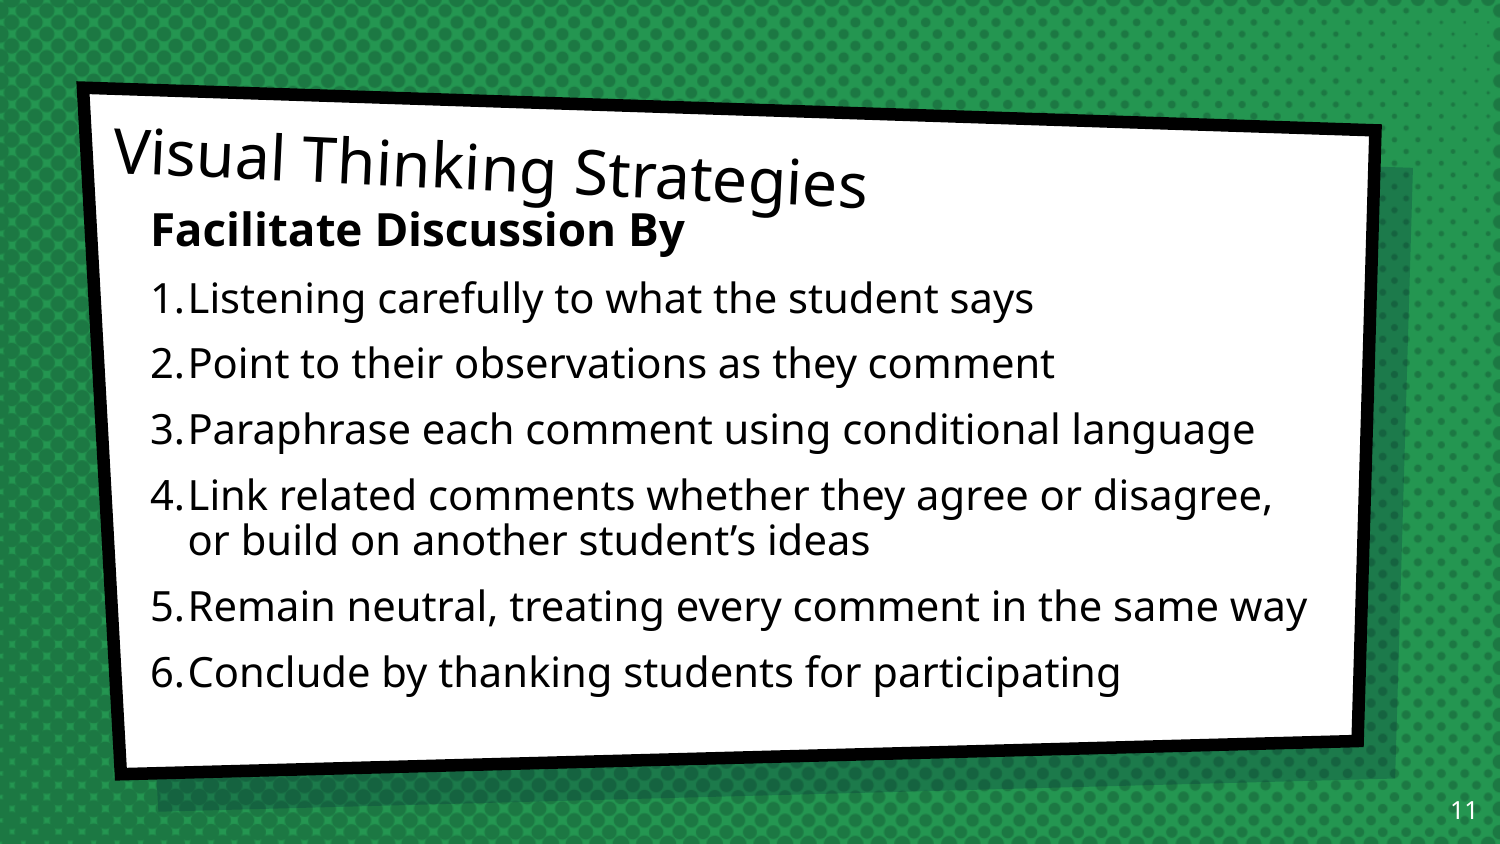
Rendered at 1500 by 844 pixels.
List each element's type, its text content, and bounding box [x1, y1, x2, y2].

list Facilitate Discussion By Listening carefully to what the student says Point to their observations as they comment Paraphrase each comment using conditional language Link related comments whether they agree or disagree, or build on another student’s ideas Remain neutral, treating every comment in the same way Conclude by thanking students for participating [134, 191, 1330, 725]
title Visual Thinking Strategies [96, 75, 1254, 255]
slide_number ‹#› [1403, 779, 1494, 844]
